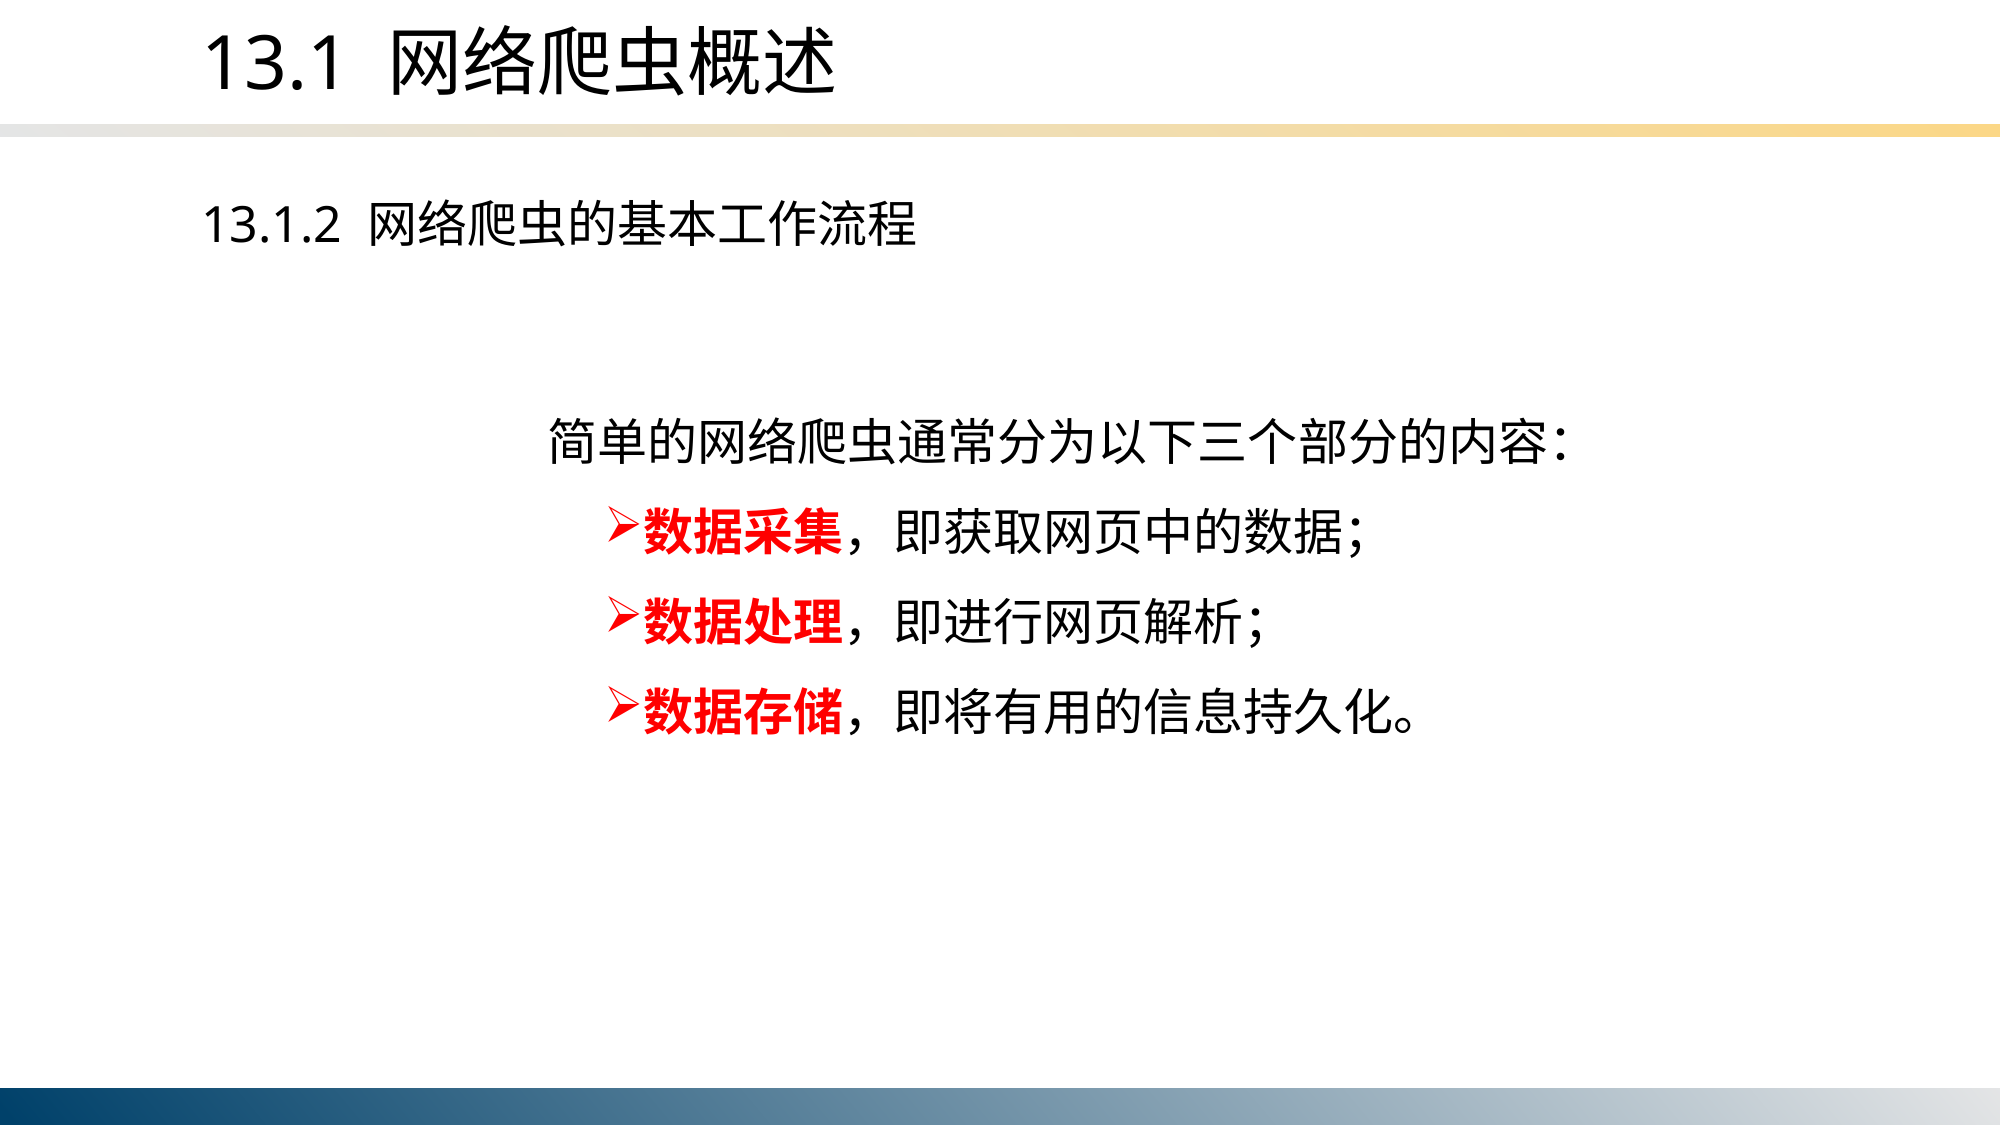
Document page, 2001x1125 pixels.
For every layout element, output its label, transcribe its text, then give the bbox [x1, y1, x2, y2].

text_box 13.1.2 网络爬虫的基本工作流程 [186, 184, 962, 260]
text_box 简单的网络爬虫通常分为以下三个部分的内容： 数据采集，即获取网页中的数据； 数据处理，即进行网页解析； 数据存储，即将有用的信息持久化。 [433, 373, 1567, 748]
text_box 13.1 网络爬虫概述 [186, 7, 1106, 113]
